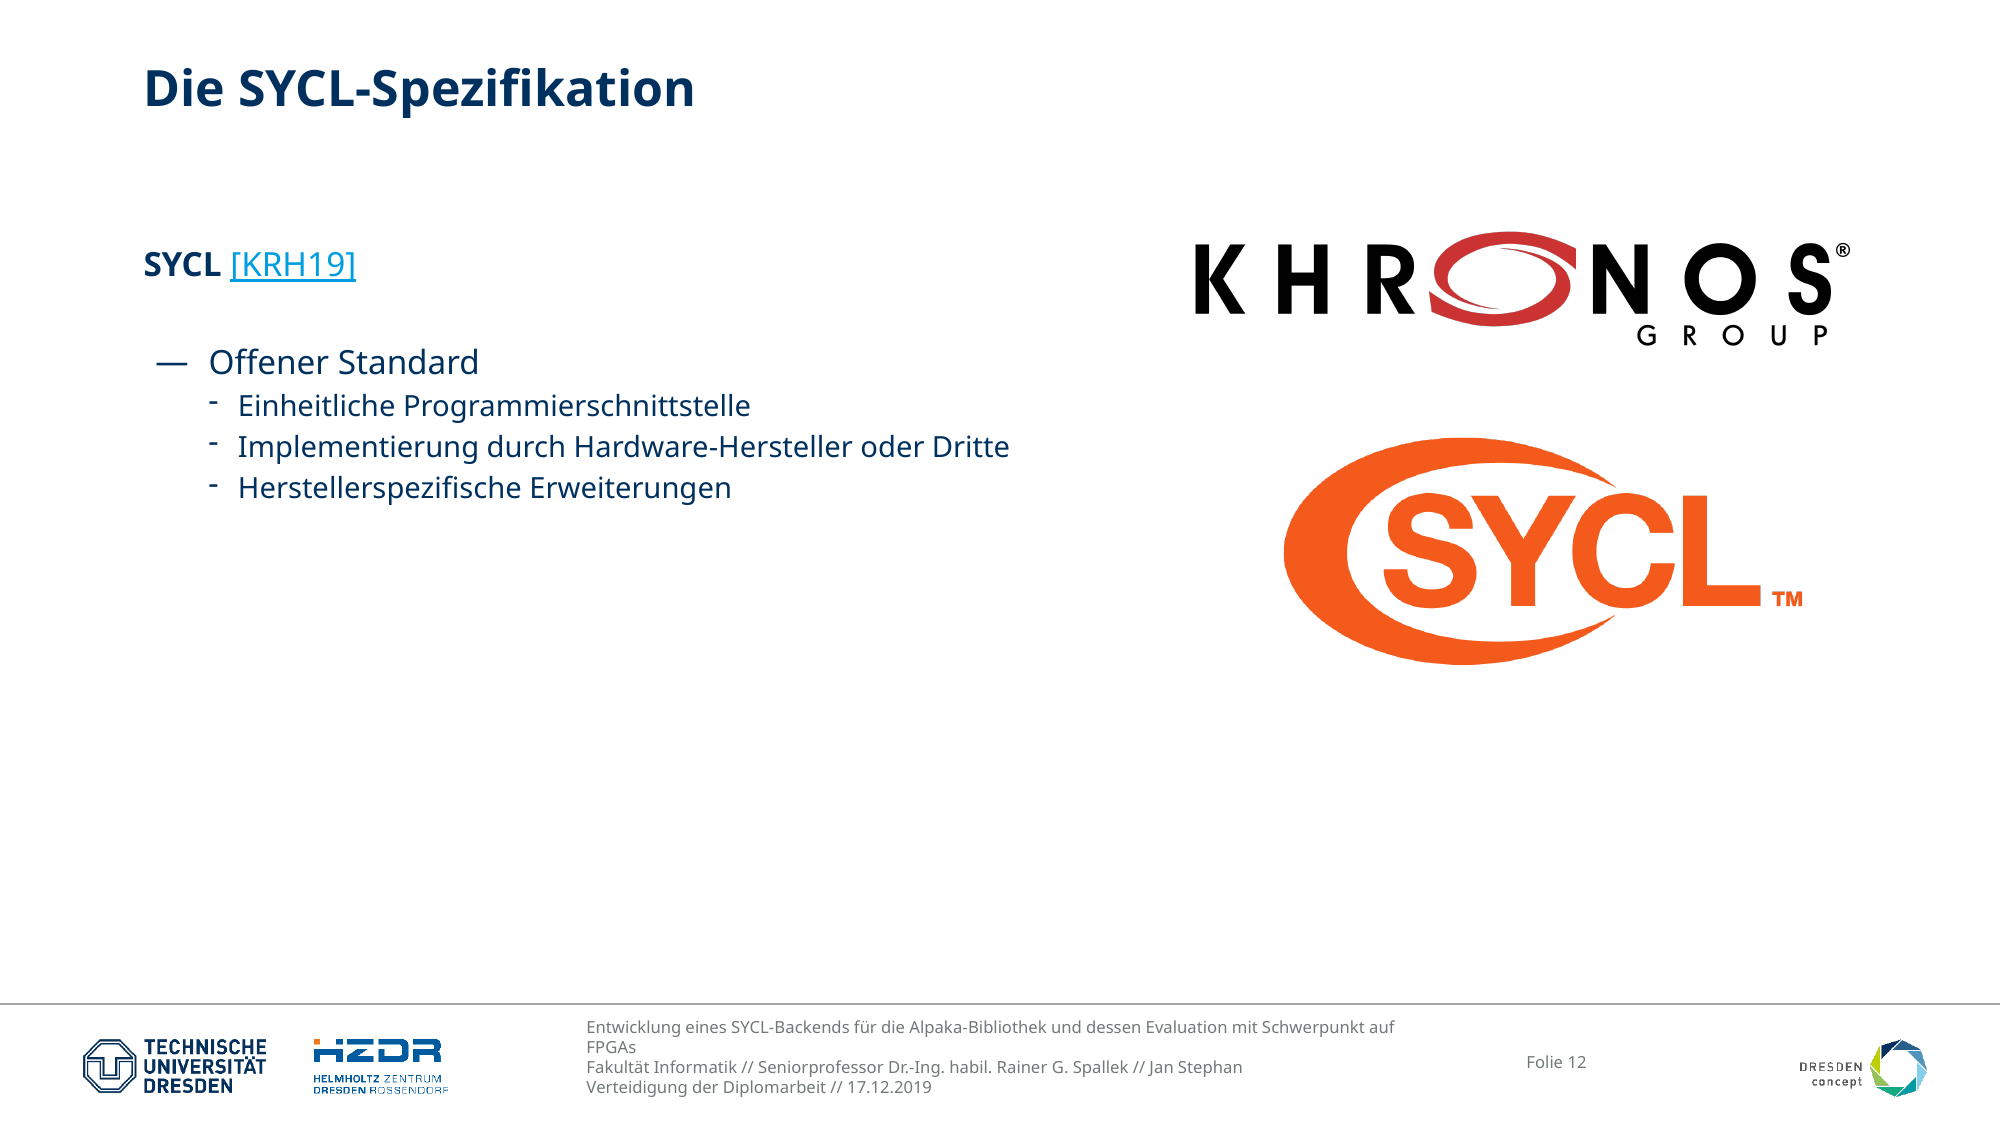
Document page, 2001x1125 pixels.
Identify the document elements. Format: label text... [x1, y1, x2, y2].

picture [1224, 405, 1857, 694]
picture [1162, 202, 1880, 373]
list SYCL [KRH19] Offener Standard Einheitliche Programmierschnittstelle Implementierung durch Hardware-Hersteller oder Dritte Herstellerspezifische Erweiterungen [143, 243, 1880, 957]
title Die SYCL-Spezifikation [143, 56, 1880, 169]
picture [83, 1039, 266, 1093]
picture [1800, 1039, 1927, 1097]
picture [302, 1027, 459, 1105]
